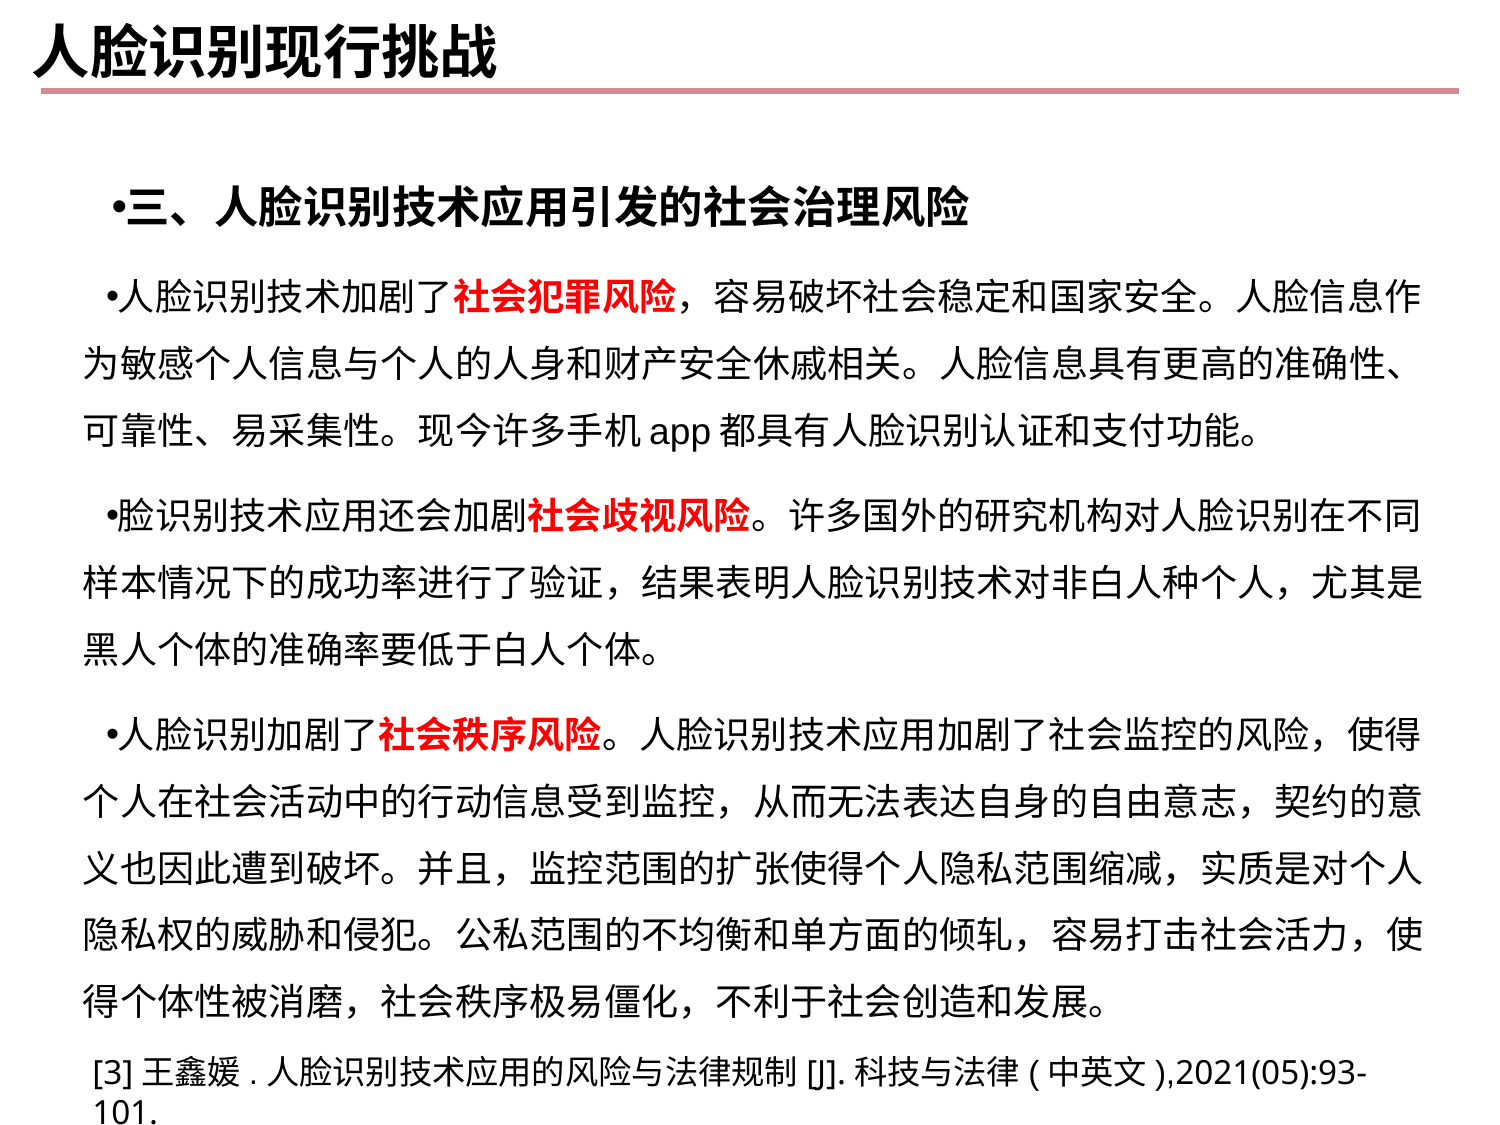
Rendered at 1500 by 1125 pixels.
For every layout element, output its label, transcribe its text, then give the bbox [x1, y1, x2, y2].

text_box [3]王鑫媛.人脸识别技术应用的风险与法律规制[J].科技与法律(中英文),2021(05):93-101. [77, 1043, 1413, 1125]
list 三、人脸识别技术应用引发的社会治理风险 人脸识别技术加剧了社会犯罪风险，容易破坏社会稳定和国家安全。人脸信息作为敏感个人信息与个人的人身和财产安全休戚相关。人脸信息具有更高的准确性、可靠性、易采集性。现今许多手机app都具有人脸识别认证和支付功能。 脸识别技术应用还会加剧社会歧视风险。许多国外的研究机构对人脸识别在不同样本情况下的成功率进行了验证，结果表明人脸识别技术对非白人种个人，尤其是黑人个体的准确率要低于白人个体。 人脸识别加剧了社会秩序风险。人脸识别技术应用加剧了社会监控的风险，使得个人在社会活动中的行动信息受到监控，从而无法表达自身的自由意志，契约的意义也因此遭到破坏。并且，监控范围的扩张使得个人隐私范围缩减，实质是对个人隐私权的威胁和侵犯。公私范围的不均衡和单方面的倾轧，容易打击社会活力，使得个体性被消磨，社会秩序极易僵化，不利于社会创造和发展。 [43, 145, 1456, 1044]
title 人脸识别现行挑战 [16, 8, 1484, 100]
